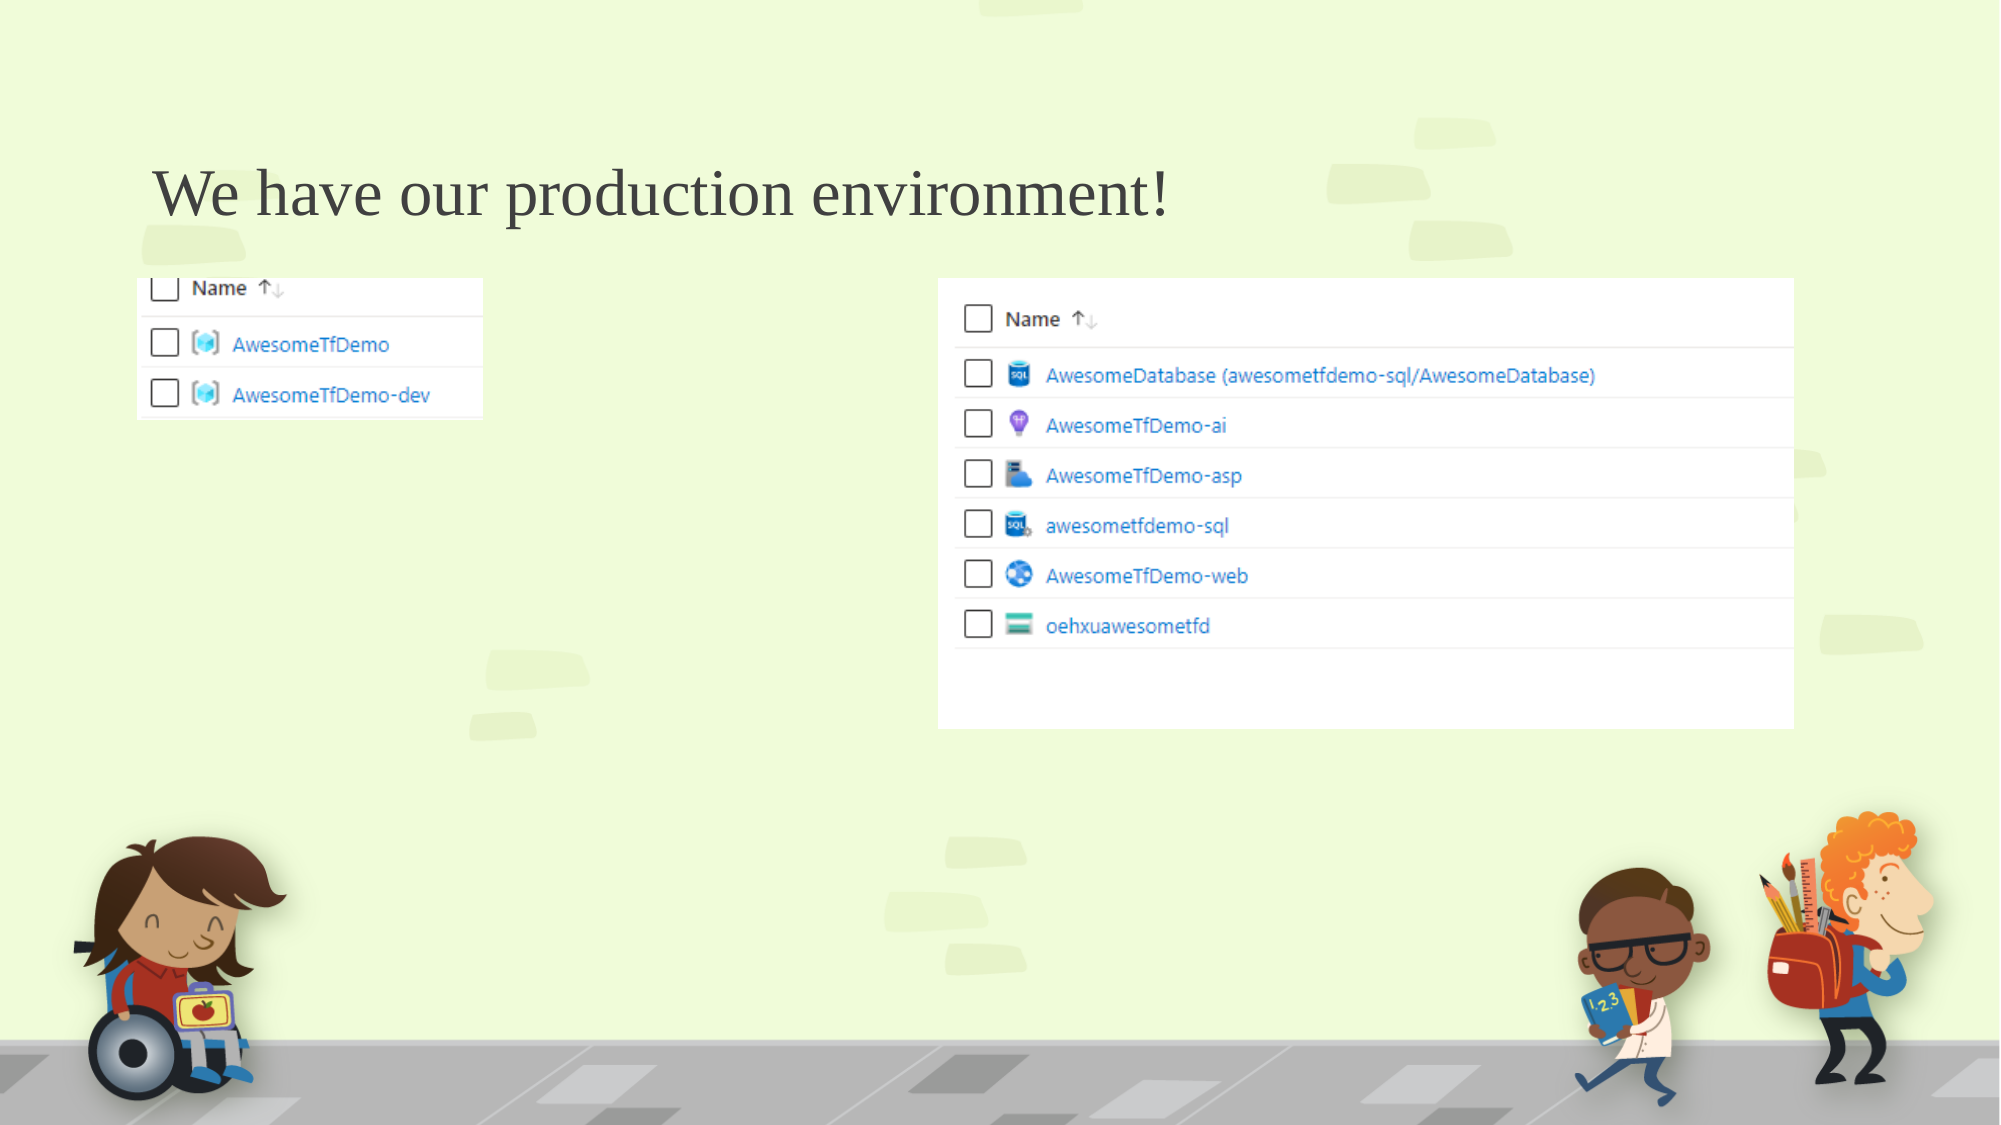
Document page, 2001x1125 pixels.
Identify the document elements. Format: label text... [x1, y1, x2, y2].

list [137, 278, 483, 420]
title We have our production environment! [137, 59, 1750, 238]
picture [0, 0, 2000, 1125]
